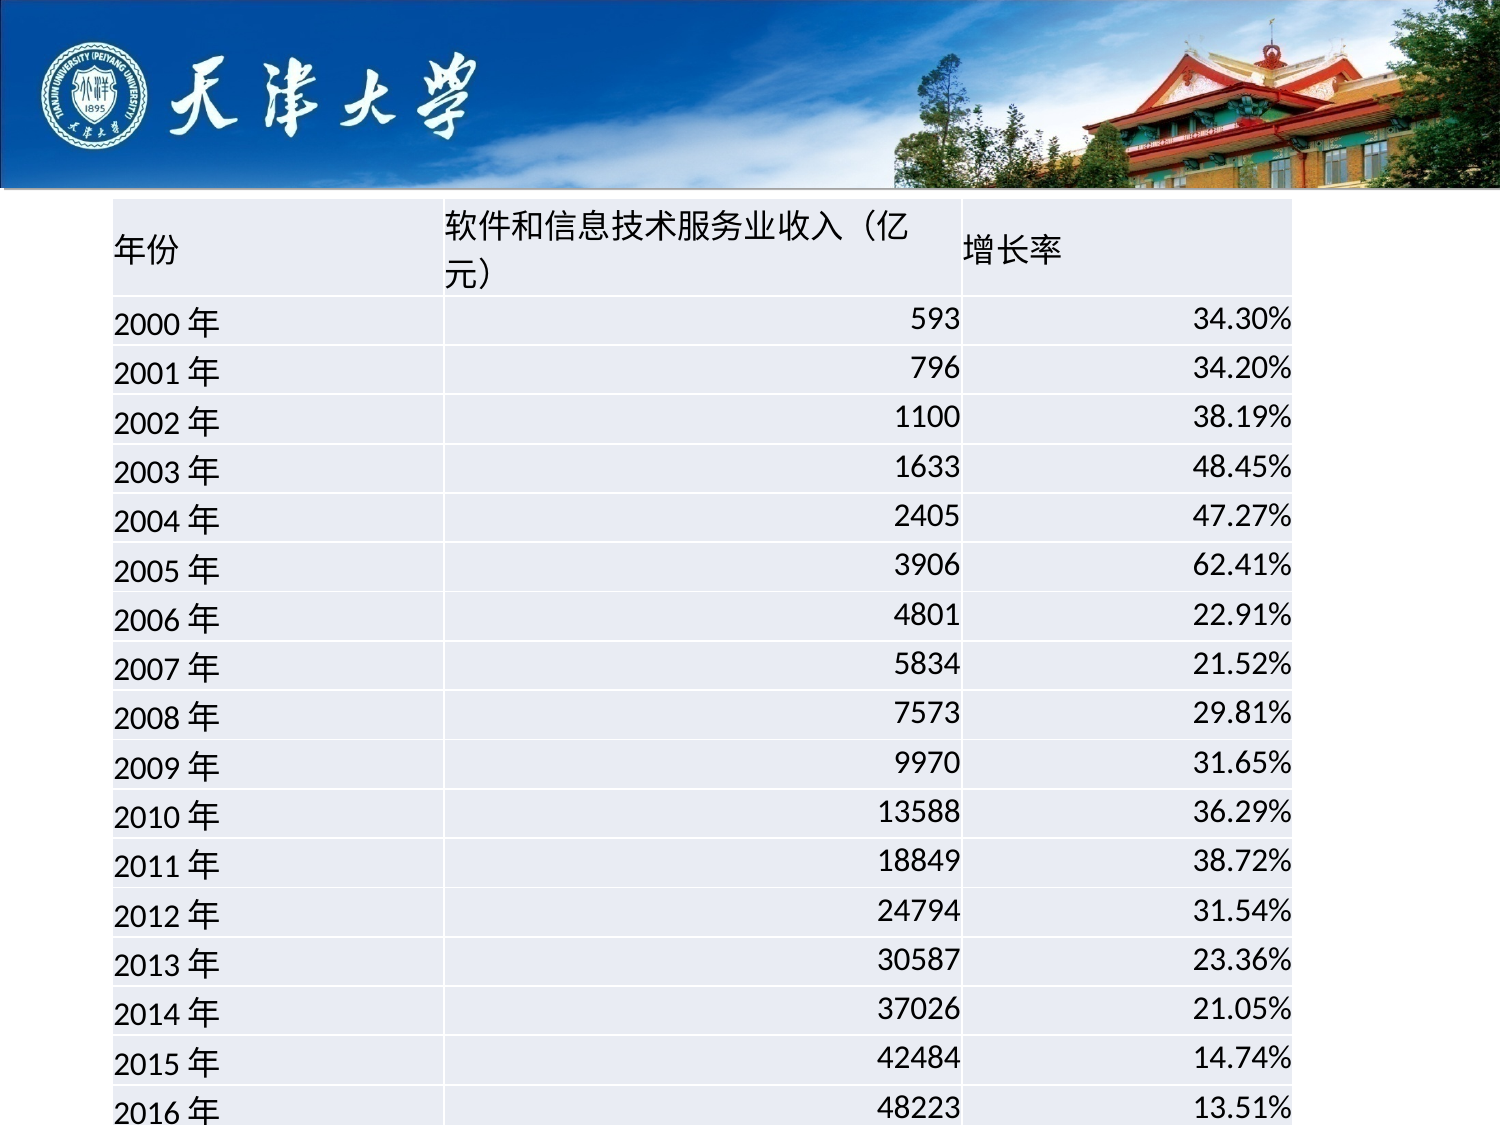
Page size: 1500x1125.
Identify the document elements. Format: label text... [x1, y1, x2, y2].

table_cell 13588 [445, 790, 961, 837]
table_cell 593 [445, 297, 961, 344]
table_cell 47.27% [963, 494, 1292, 541]
table_cell 4801 [445, 592, 961, 640]
table_cell 796 [445, 346, 961, 393]
table_cell 2008年 [113, 691, 443, 739]
table_cell 14.74% [963, 1036, 1292, 1084]
table_cell 3906 [445, 543, 961, 591]
table_cell 21.52% [963, 642, 1292, 689]
table_cell 2007年 [113, 642, 443, 689]
table_cell 2006年 [113, 592, 443, 640]
table_cell 31.65% [963, 740, 1292, 788]
table_cell 2005年 [113, 543, 443, 591]
table_cell 2002年 [113, 395, 443, 443]
table_cell 23.36% [963, 938, 1292, 985]
table_cell 42484 [445, 1036, 961, 1084]
table_cell 2405 [445, 494, 961, 541]
table_cell 2000年 [113, 297, 443, 344]
table_cell 37026 [445, 987, 961, 1034]
table_cell 24794 [445, 888, 961, 936]
table_cell 5834 [445, 642, 961, 689]
table_cell 2015年 [113, 1036, 443, 1084]
table_cell 9970 [445, 740, 961, 788]
table_cell 2011年 [113, 839, 443, 887]
table_cell 13.51% [963, 1086, 1292, 1125]
table_cell 2016年 [113, 1086, 443, 1125]
table_cell 2013年 [113, 938, 443, 985]
table_header 年份 [113, 199, 443, 295]
table_header 增长率 [963, 199, 1292, 295]
table_cell 34.20% [963, 346, 1292, 393]
table_cell 36.29% [963, 790, 1292, 837]
table_cell 2010年 [113, 790, 443, 837]
table_cell 2001年 [113, 346, 443, 393]
table_cell 1633 [445, 445, 961, 492]
table_cell 38.19% [963, 395, 1292, 443]
table_cell 2004年 [113, 494, 443, 541]
table_cell 31.54% [963, 888, 1292, 936]
table_cell 34.30% [963, 297, 1292, 344]
table_cell 22.91% [963, 592, 1292, 640]
table_cell 2012年 [113, 888, 443, 936]
table_cell 1100 [445, 395, 961, 443]
table_cell 30587 [445, 938, 961, 985]
table_cell 29.81% [963, 691, 1292, 739]
table_cell 18849 [445, 839, 961, 887]
table_cell 7573 [445, 691, 961, 739]
picture [0, 0, 1500, 188]
table_cell 62.41% [963, 543, 1292, 591]
table_cell 38.72% [963, 839, 1292, 887]
table_cell 48223 [445, 1086, 961, 1125]
table_cell 48.45% [963, 445, 1292, 492]
table_cell 2003年 [113, 445, 443, 492]
table_cell 21.05% [963, 987, 1292, 1034]
table_cell 2009年 [113, 740, 443, 788]
table_cell 2014年 [113, 987, 443, 1034]
table_header 软件和信息技术服务业收入（亿元） [445, 199, 961, 295]
